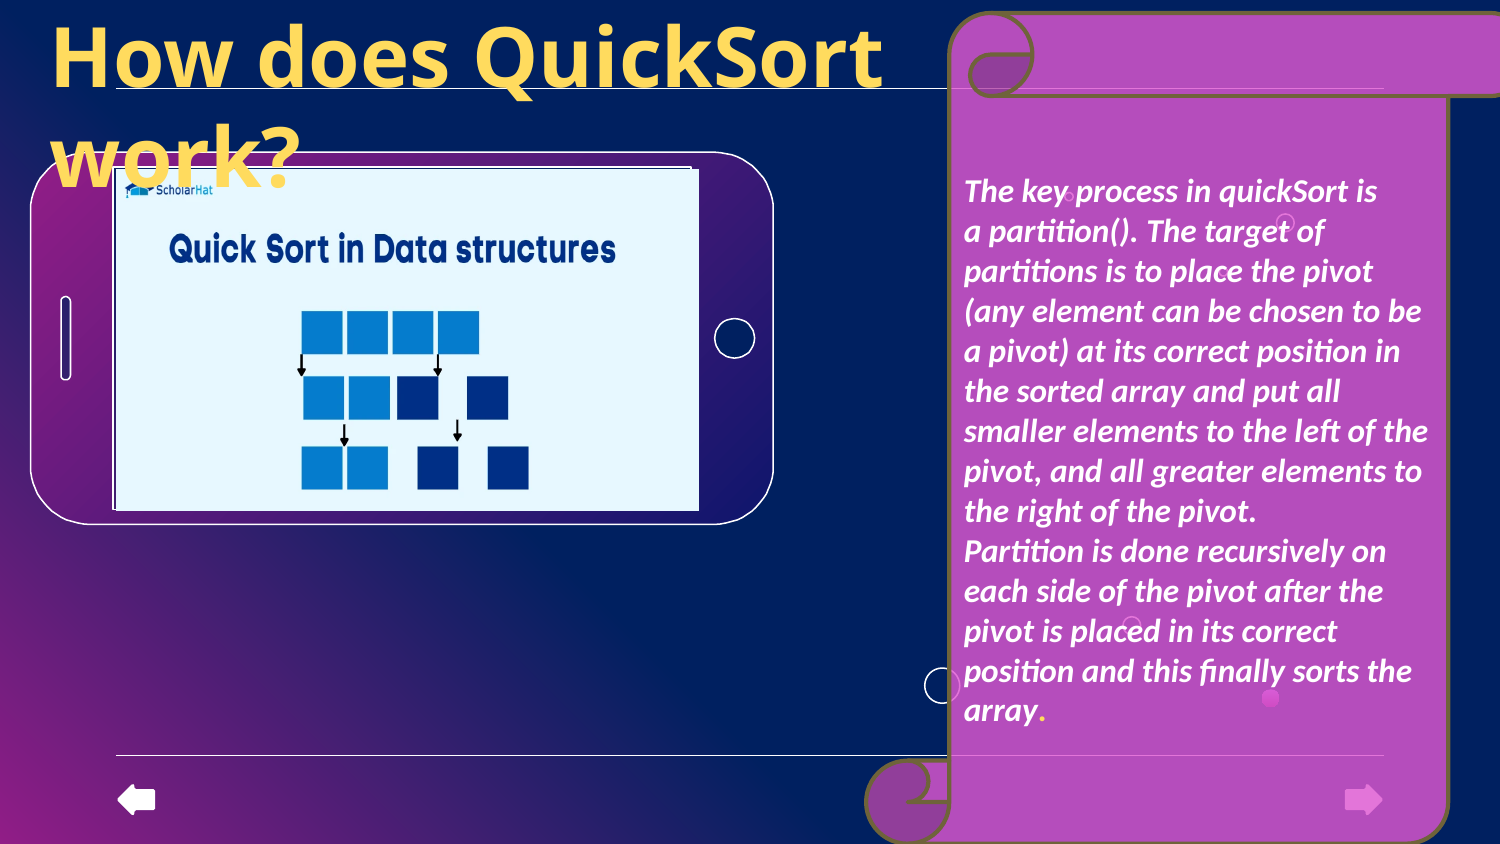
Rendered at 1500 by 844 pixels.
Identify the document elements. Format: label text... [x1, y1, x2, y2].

picture [116, 169, 699, 511]
text_box [117, 784, 156, 816]
text_box [30, 188, 774, 525]
text_box The key process in quickSort is a partition(). The target of partitions is to place the pivot (any element can be chosen to be a pivot) at its correct position in the sorted array and put all smaller elements to the left of the pivot, and all greater elements to the right of the pivot. Partition is done recursively on each side of the pivot after the pivot is placed in its correct position and this finally sorts the array. [864, 10, 1500, 844]
text_box How does QuickSort work? [35, 0, 960, 212]
